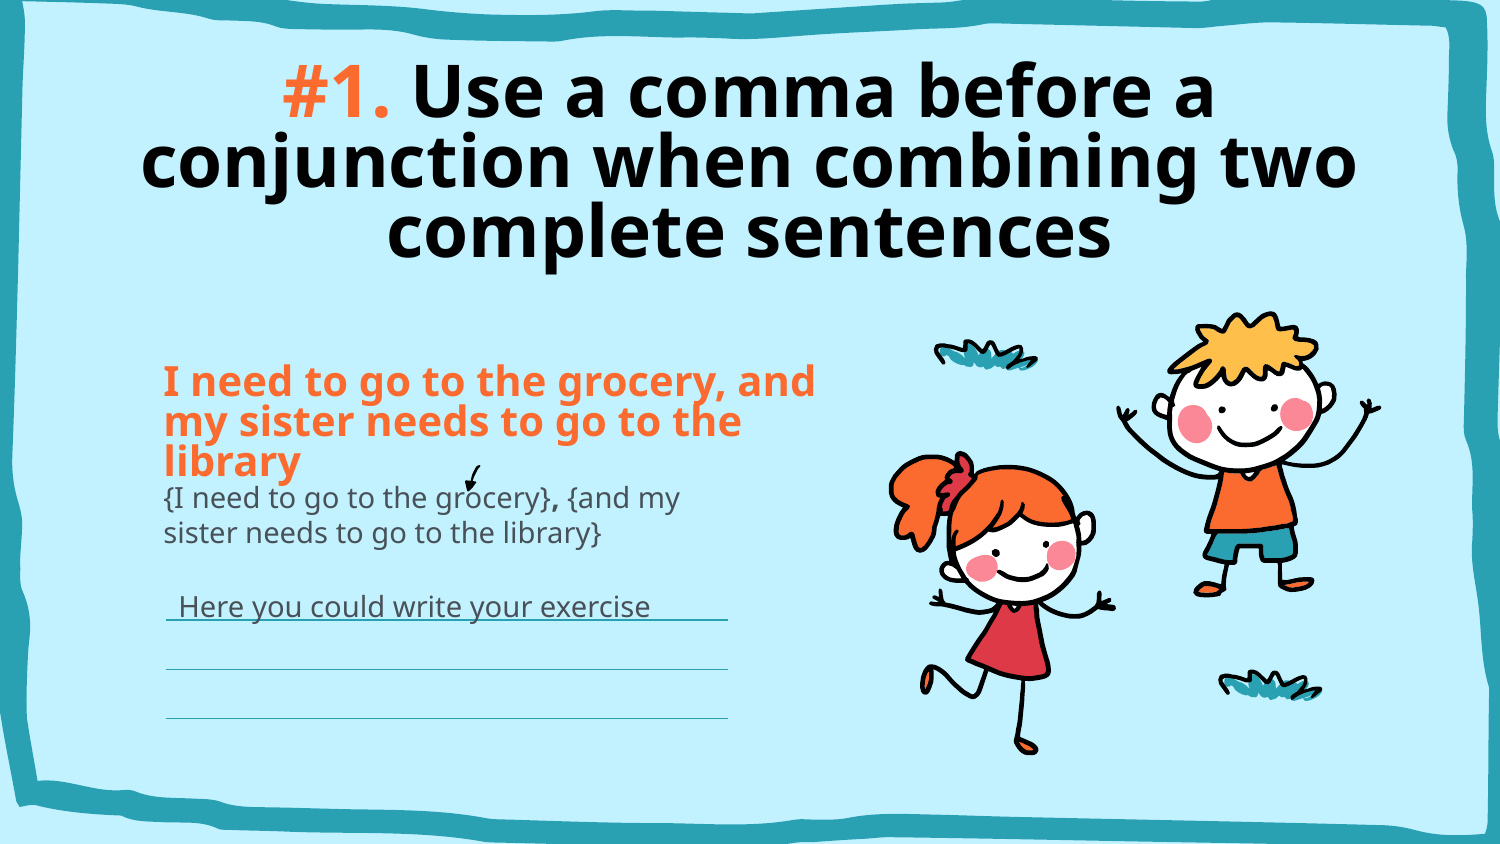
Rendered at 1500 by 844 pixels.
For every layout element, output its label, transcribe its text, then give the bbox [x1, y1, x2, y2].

subtitle {I need to go to the grocery}, {and my sister needs to go to the library} [163, 464, 722, 577]
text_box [1217, 669, 1324, 702]
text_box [888, 450, 1117, 756]
subtitle I need to go to the grocery, and my sister needs to go to the library [163, 349, 847, 462]
subtitle Here you could write your exercise [163, 582, 729, 728]
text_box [1115, 310, 1383, 598]
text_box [464, 465, 483, 491]
title #1. Use a comma before a conjunction when combining two complete sentences [118, 72, 1382, 260]
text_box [932, 338, 1039, 372]
